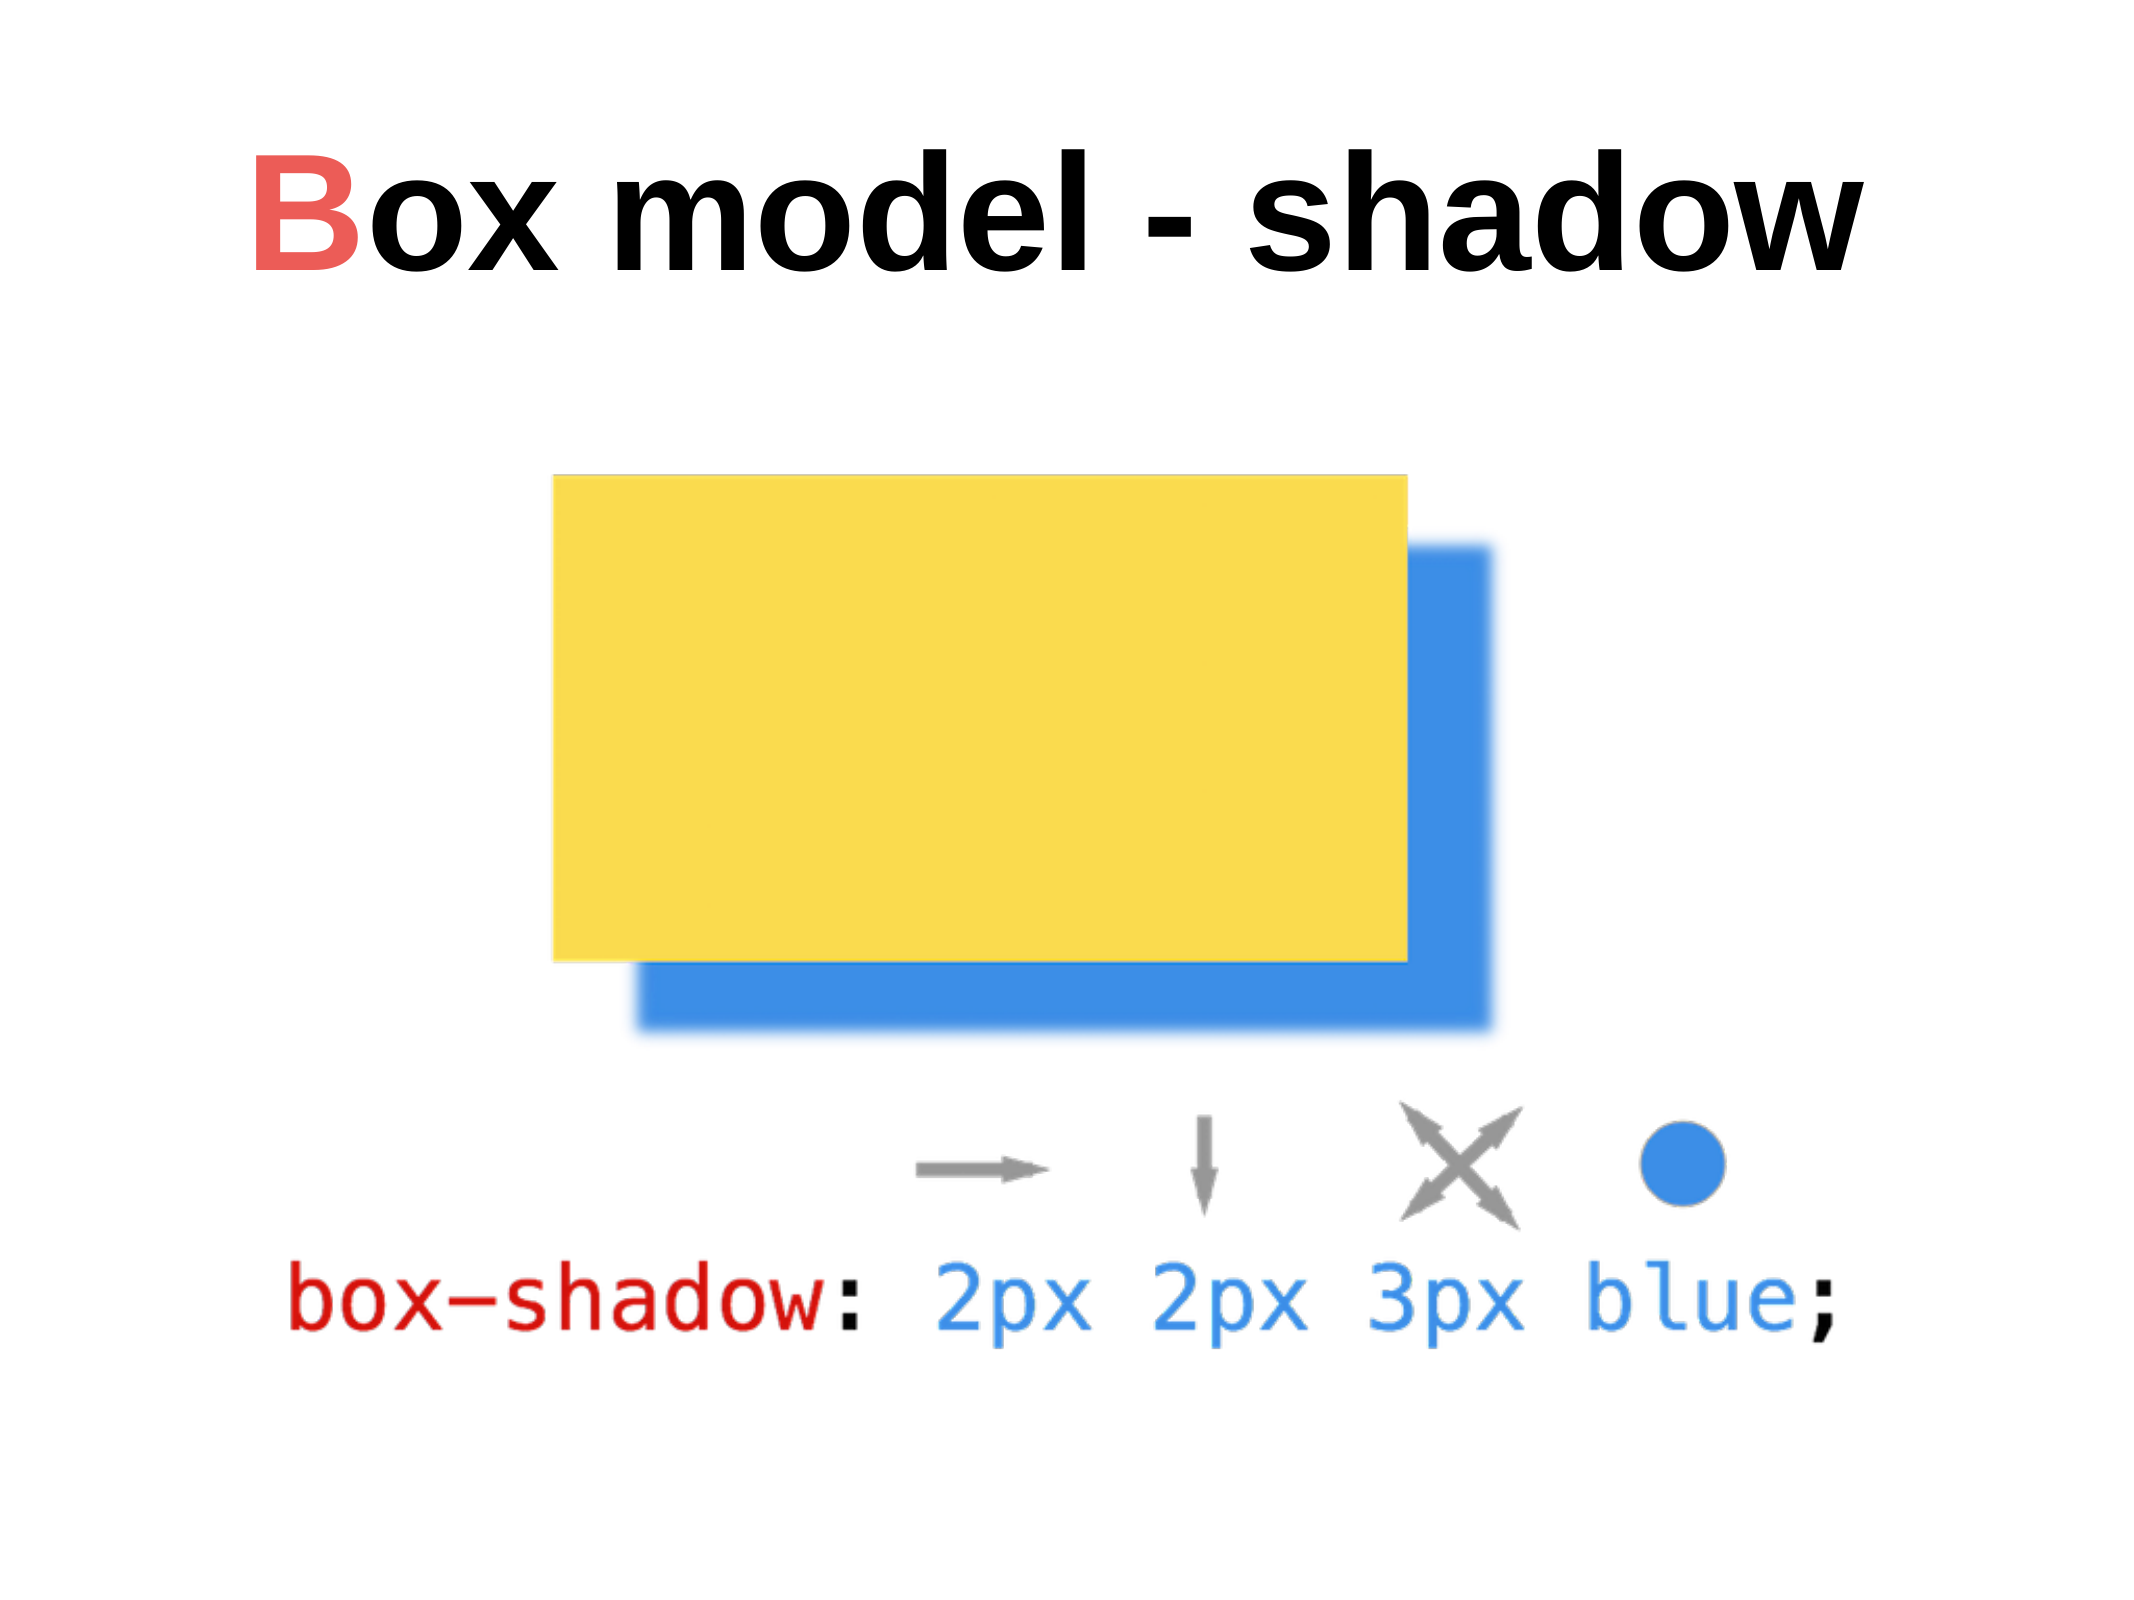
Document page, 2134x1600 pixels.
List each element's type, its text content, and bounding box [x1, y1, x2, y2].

text_box Box model - shadow [239, 97, 1873, 311]
picture [233, 442, 1901, 1395]
